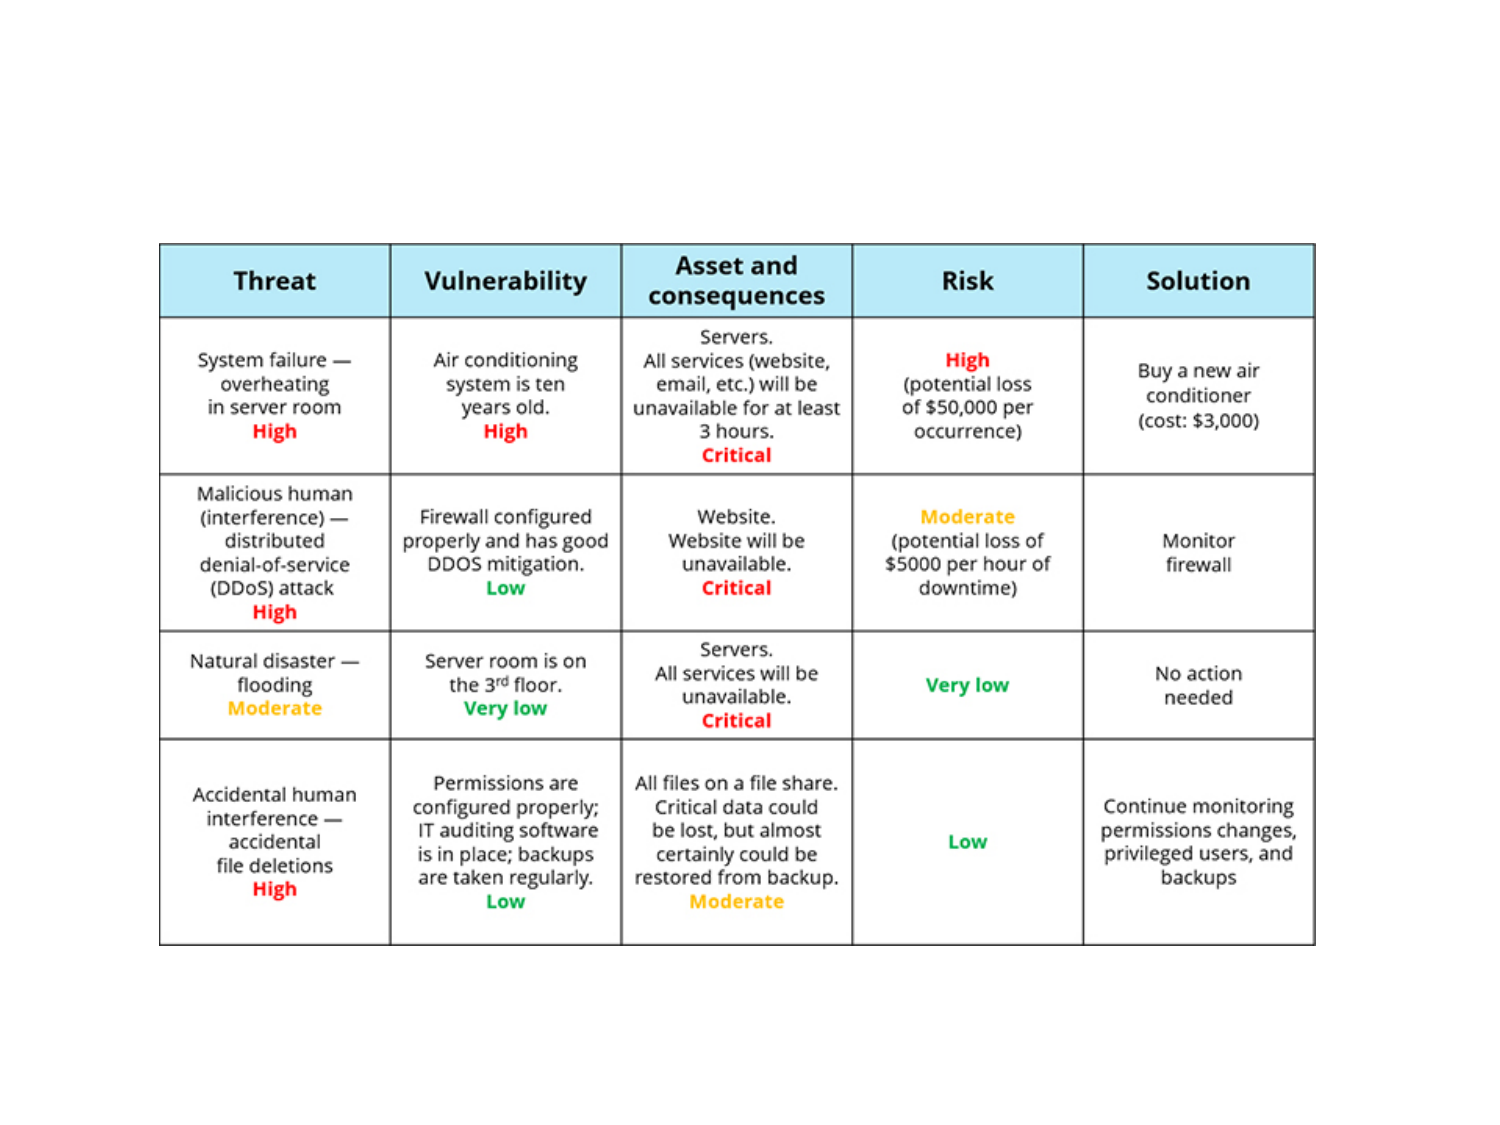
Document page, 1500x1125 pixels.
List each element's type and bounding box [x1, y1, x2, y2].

picture [159, 243, 1316, 946]
